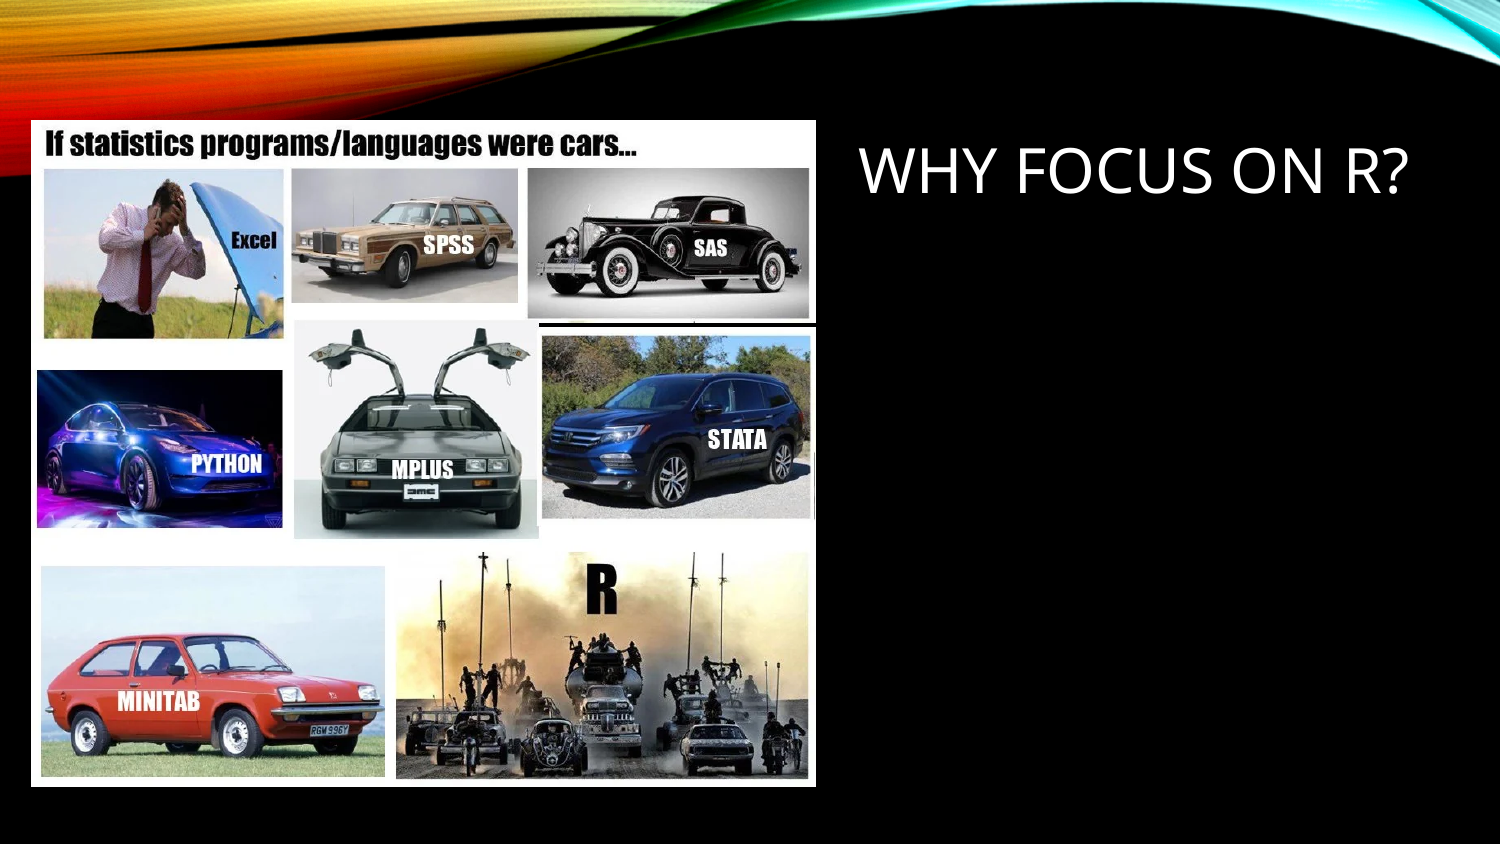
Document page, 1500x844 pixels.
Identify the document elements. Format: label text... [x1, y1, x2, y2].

title WHY FOCUS ON R? [356, 94, 1416, 254]
picture [0, 0, 1500, 787]
